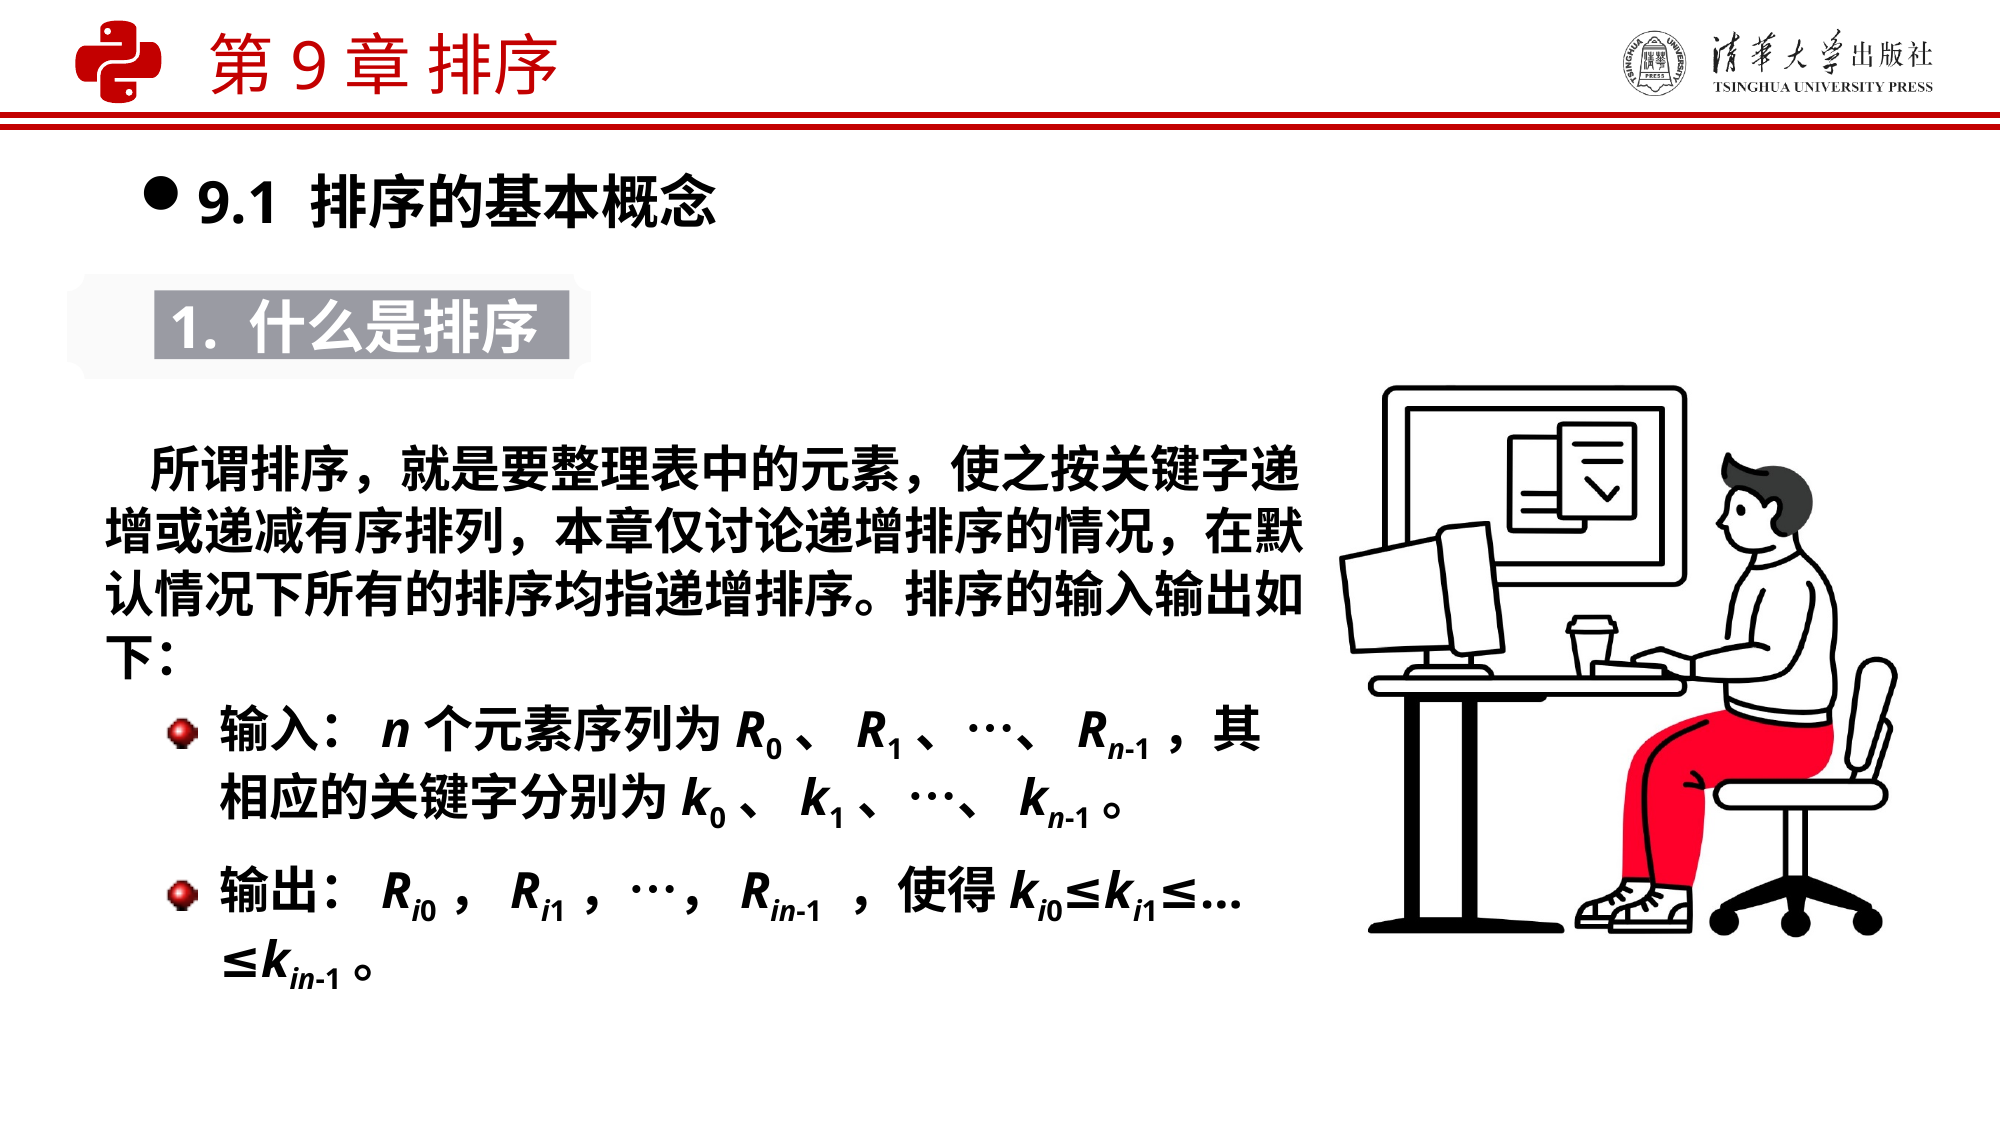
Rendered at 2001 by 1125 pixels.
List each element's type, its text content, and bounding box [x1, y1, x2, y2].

picture [162, 713, 198, 749]
text_box 第9章 排序 [193, 15, 1037, 110]
text_box 所谓排序，就是要整理表中的元素，使之按关键字递增或递减有序排列，本章仅讨论递增排序的情况，在默认情况下所有的排序均指递增排序。排序的输入输出如下： [89, 427, 1319, 693]
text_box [67, 273, 592, 380]
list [1319, 319, 1986, 977]
text_box 9.1 排序的基本概念 [124, 157, 758, 243]
text_box 输入：n个元素序列为R0、R1、…、Rn-1，其相应的关键字分别为k0、k1、…、kn-1。 输出：Ri0，Ri1，…，Rin-1 ，使得ki0≤ki1≤…≤kin-1。 [147, 685, 1286, 1008]
picture [162, 875, 198, 911]
